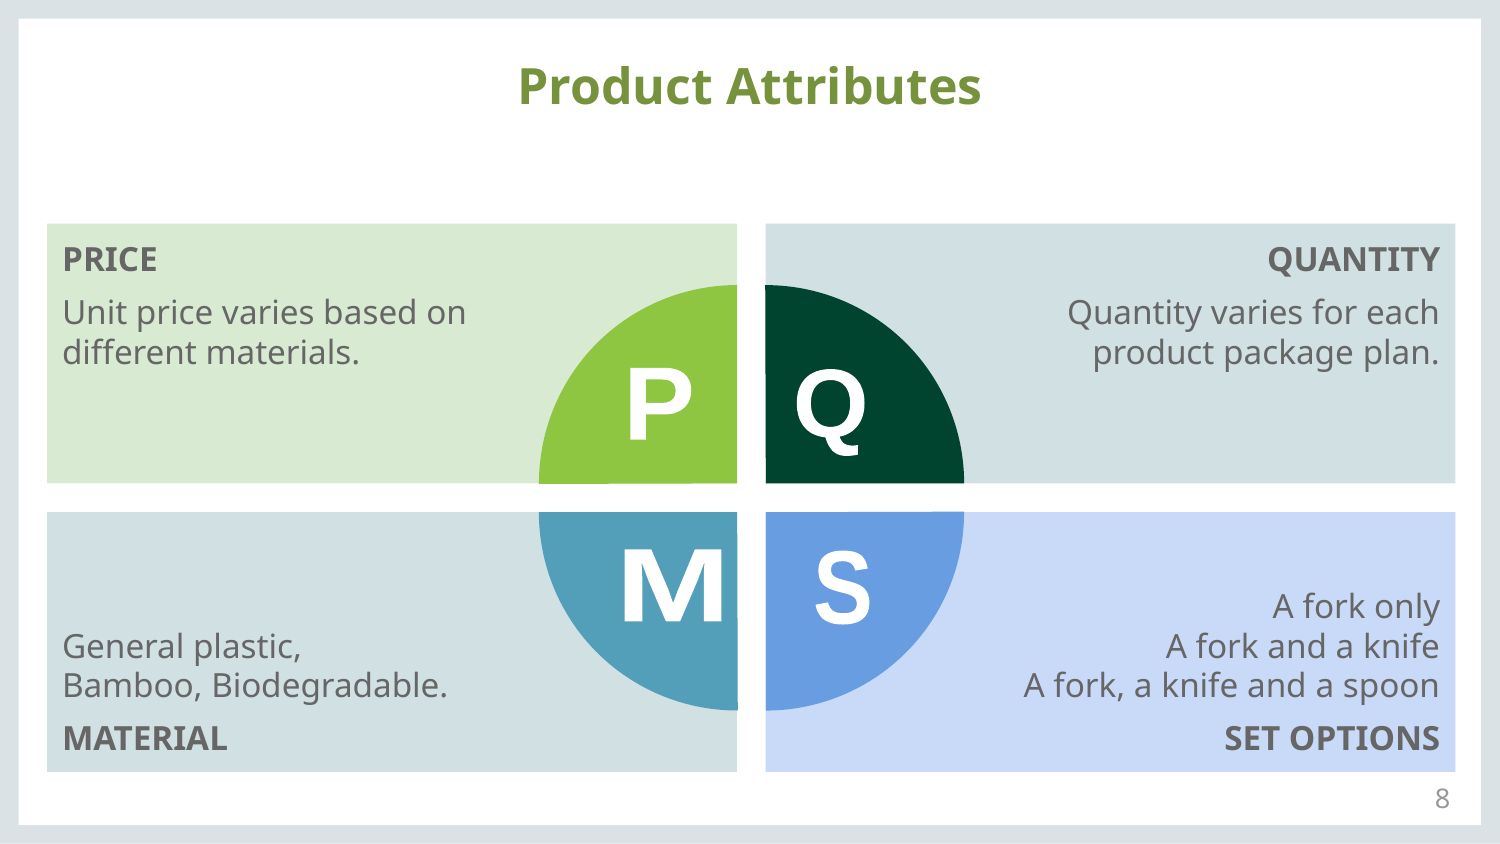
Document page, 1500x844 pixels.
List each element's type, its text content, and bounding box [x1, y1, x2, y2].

text_box General plastic, Bamboo, Biodegradable. MATERIAL [47, 512, 737, 772]
text_box PRICE Unit price varies based on different materials. [47, 223, 737, 484]
text_box QUANTITY Quantity varies for each product package plan. [765, 223, 1456, 484]
text_box [765, 511, 965, 711]
text_box [765, 285, 965, 484]
text_box [538, 285, 738, 484]
slide_number ‹#› [1391, 766, 1466, 832]
title Product Attributes [75, 46, 1425, 130]
text_box A fork only A fork and a knife A fork, a knife and a spoon SET OPTIONS [765, 512, 1456, 772]
text_box [538, 512, 738, 711]
